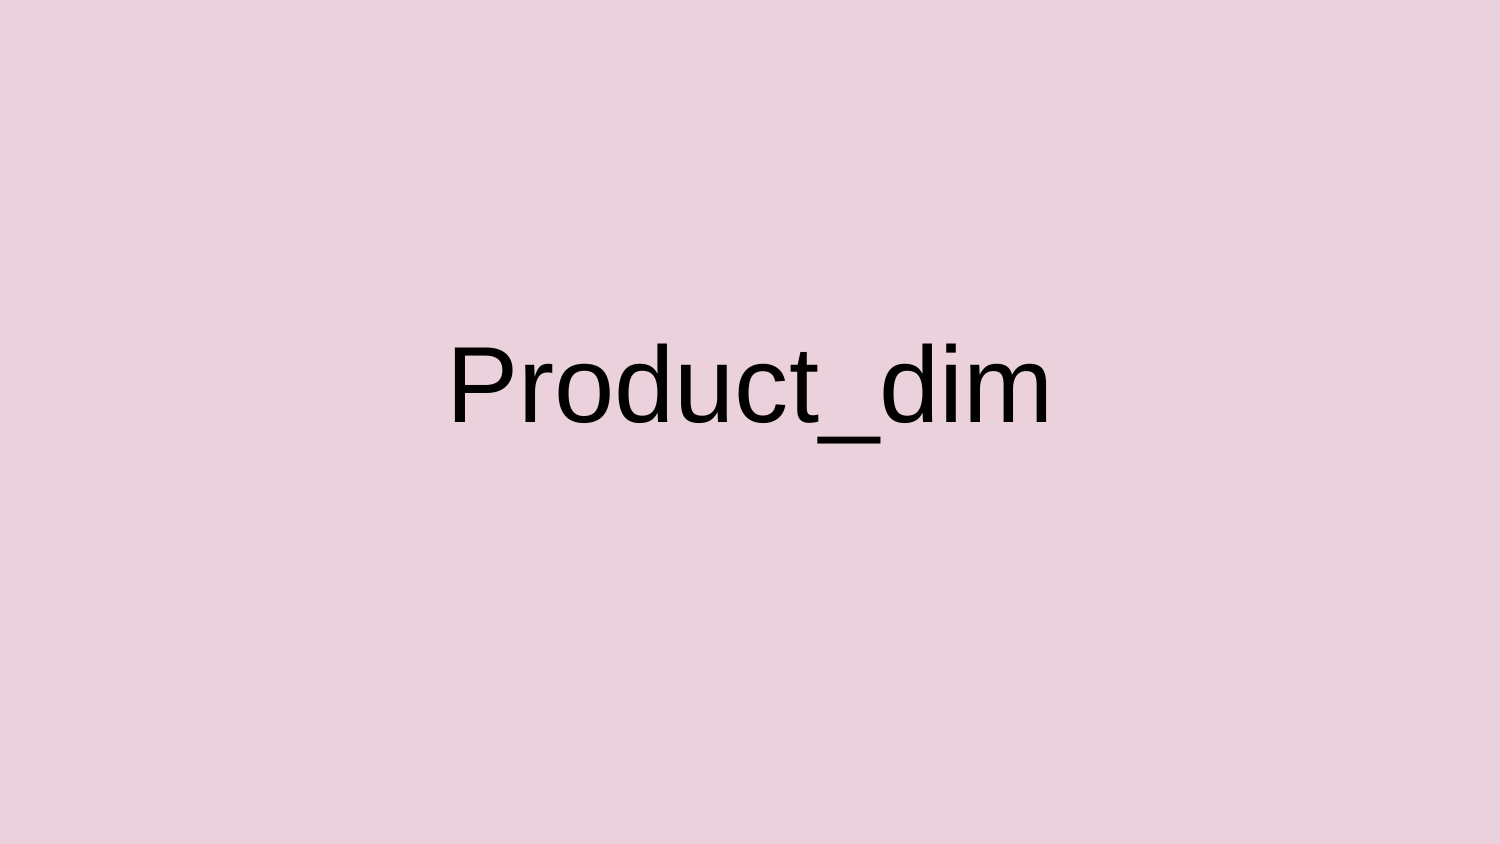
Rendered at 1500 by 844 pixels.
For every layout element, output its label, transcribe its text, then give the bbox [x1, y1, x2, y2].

title Product_dim [51, 122, 1449, 459]
